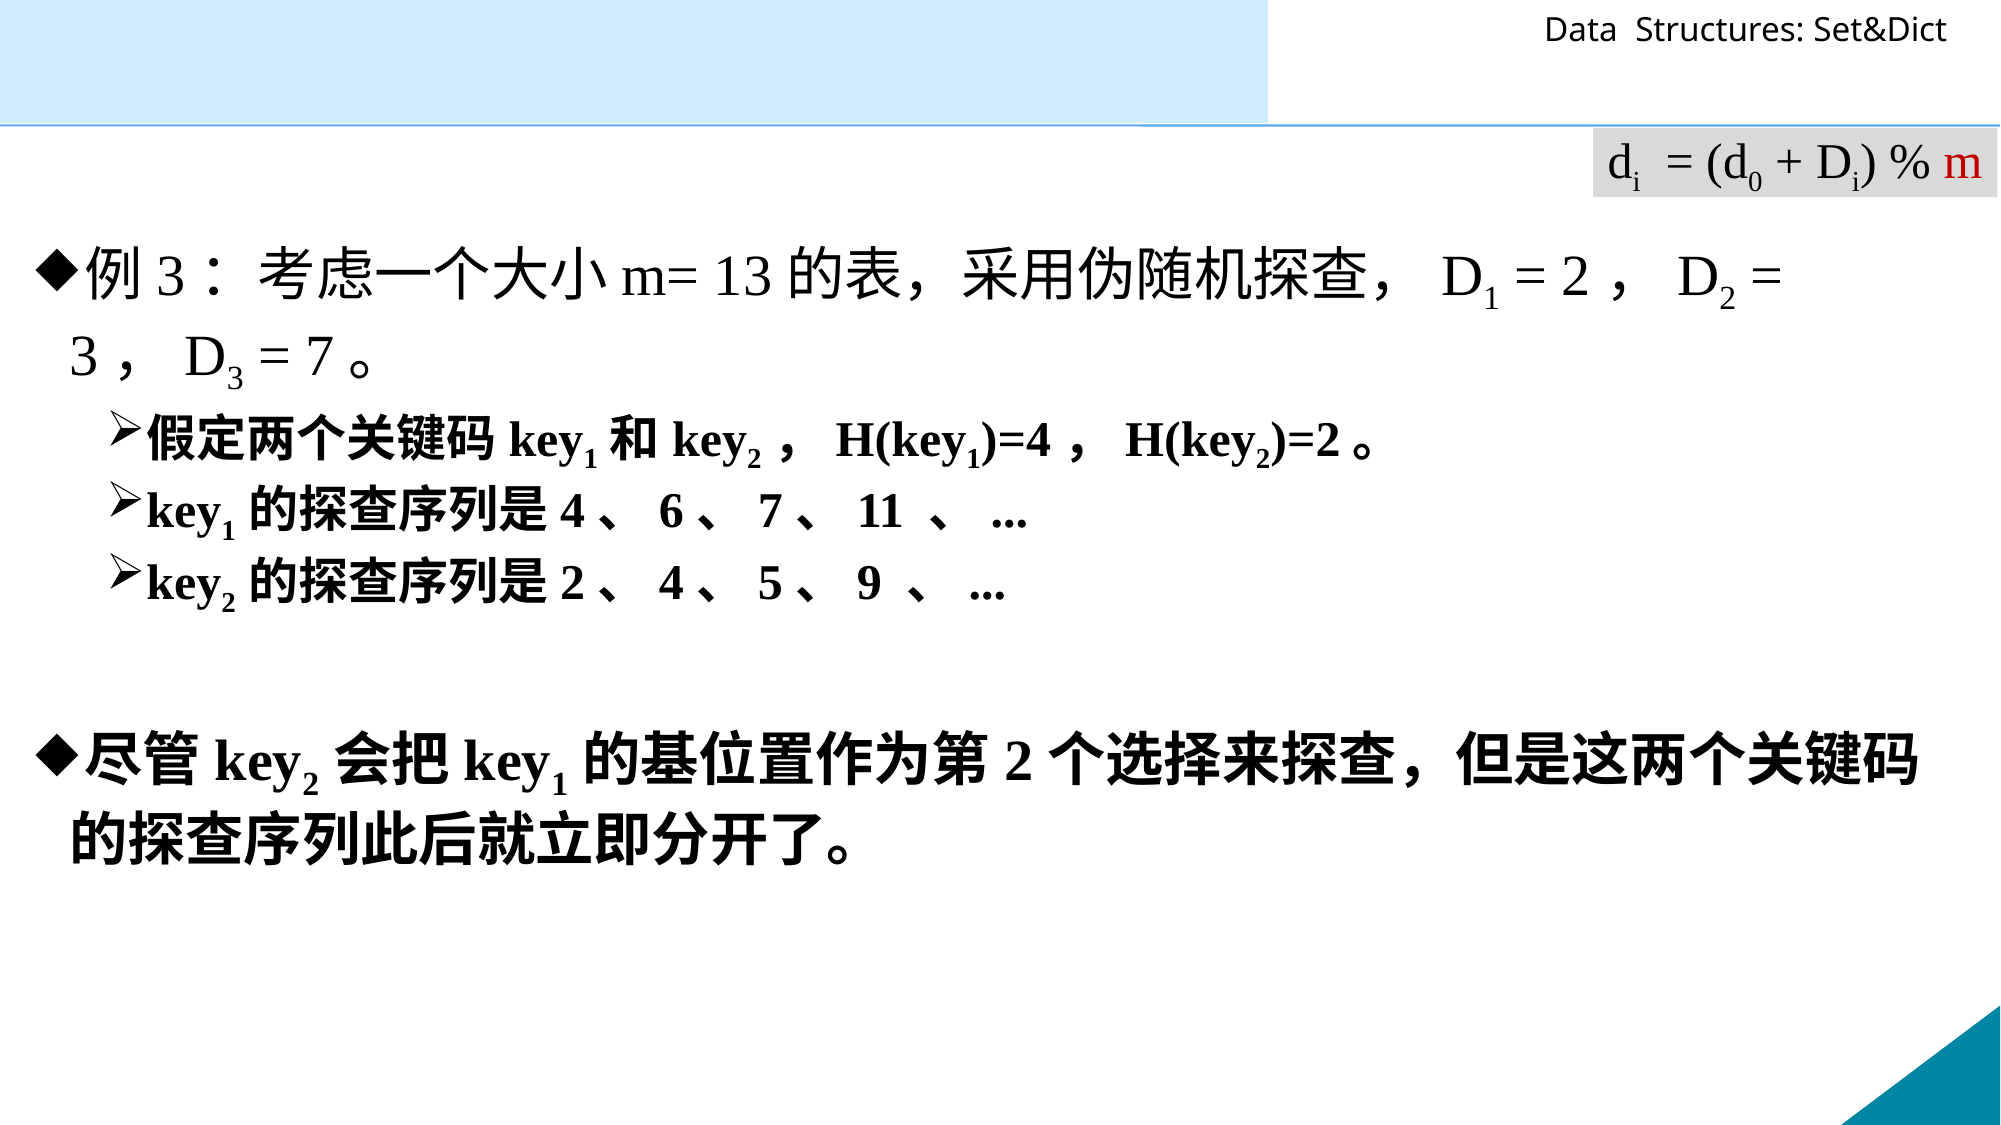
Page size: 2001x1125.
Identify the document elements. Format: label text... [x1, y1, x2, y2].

list 例3：考虑一个大小m= 13的表，采用伪随机探查，D1 = 2，D2 = 3，D3 = 7。 假定两个关键码key1和key2，H(key1)=4，H(key2)=2。 key1的探查序列是4、6、7、11 、... key2的探查序列是2、4、5、9 、... 尽管key2会把key1的基位置作为第2个选择来探查，但是这两个关键码的探查序列此后就立即分开了。 [16, 229, 1986, 1024]
text_box di = (d0 + Di) % m [1593, 127, 1998, 198]
